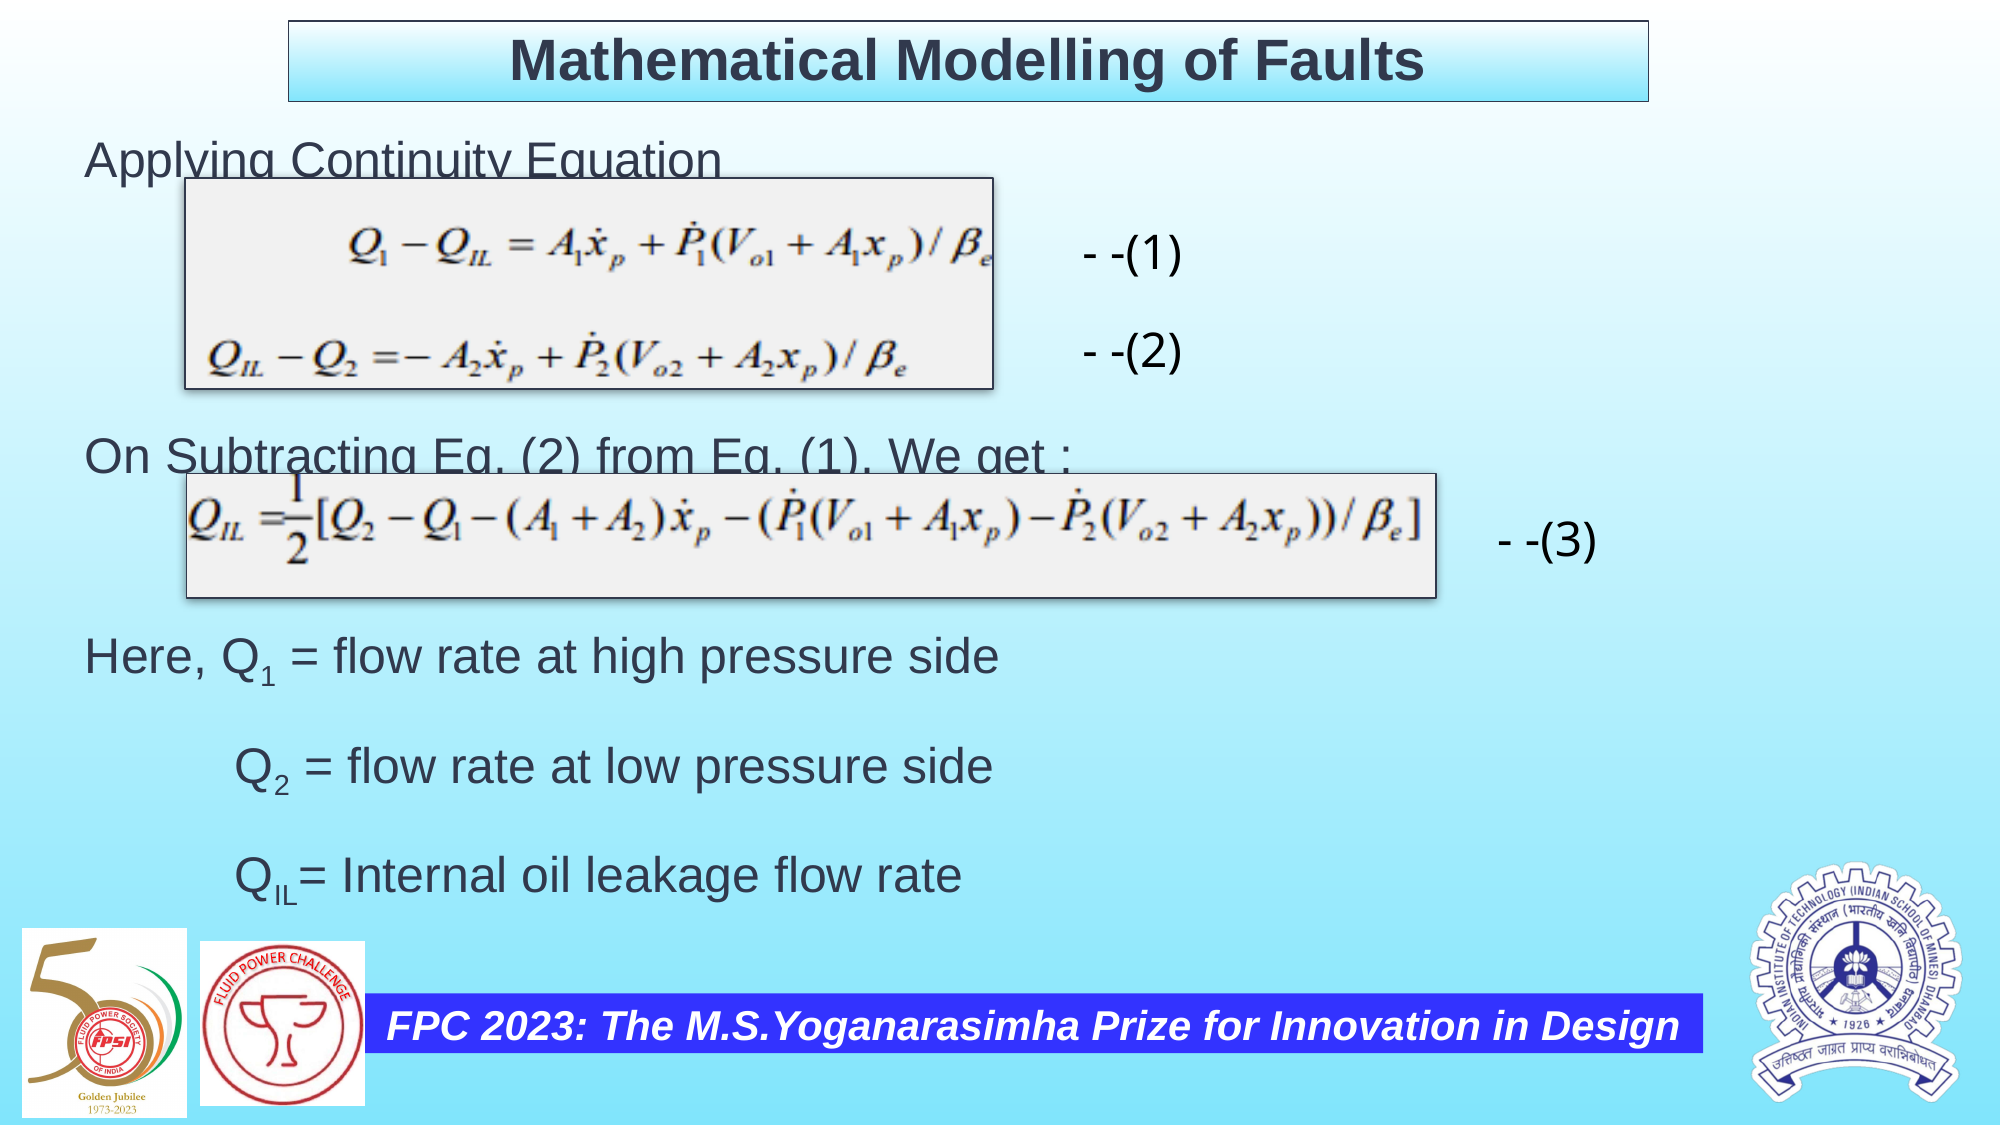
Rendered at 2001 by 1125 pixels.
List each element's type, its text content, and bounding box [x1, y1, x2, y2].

picture [185, 178, 993, 389]
picture [199, 940, 365, 1106]
picture [187, 473, 1436, 598]
text_box - -(2) [1067, 304, 1215, 388]
picture [21, 928, 187, 1119]
text_box - -(3) [1482, 494, 1630, 578]
picture [1748, 860, 1963, 1103]
footer FPC 2023: The M.S.Yoganarasimha Prize for Innovation in Design [368, 993, 1704, 1054]
text_box Applying Continuity Equation On Subtracting Eq. (2) from Eq. (1), We get : Here, Q1 = flow rate at high pressure side Q2 = flow rate at low pressure side QIL= Internal oil leakage flow rate [69, 101, 1930, 893]
text_box - -(1) [1067, 206, 1215, 291]
text_box Mathematical Modelling of Faults [288, 20, 1649, 102]
